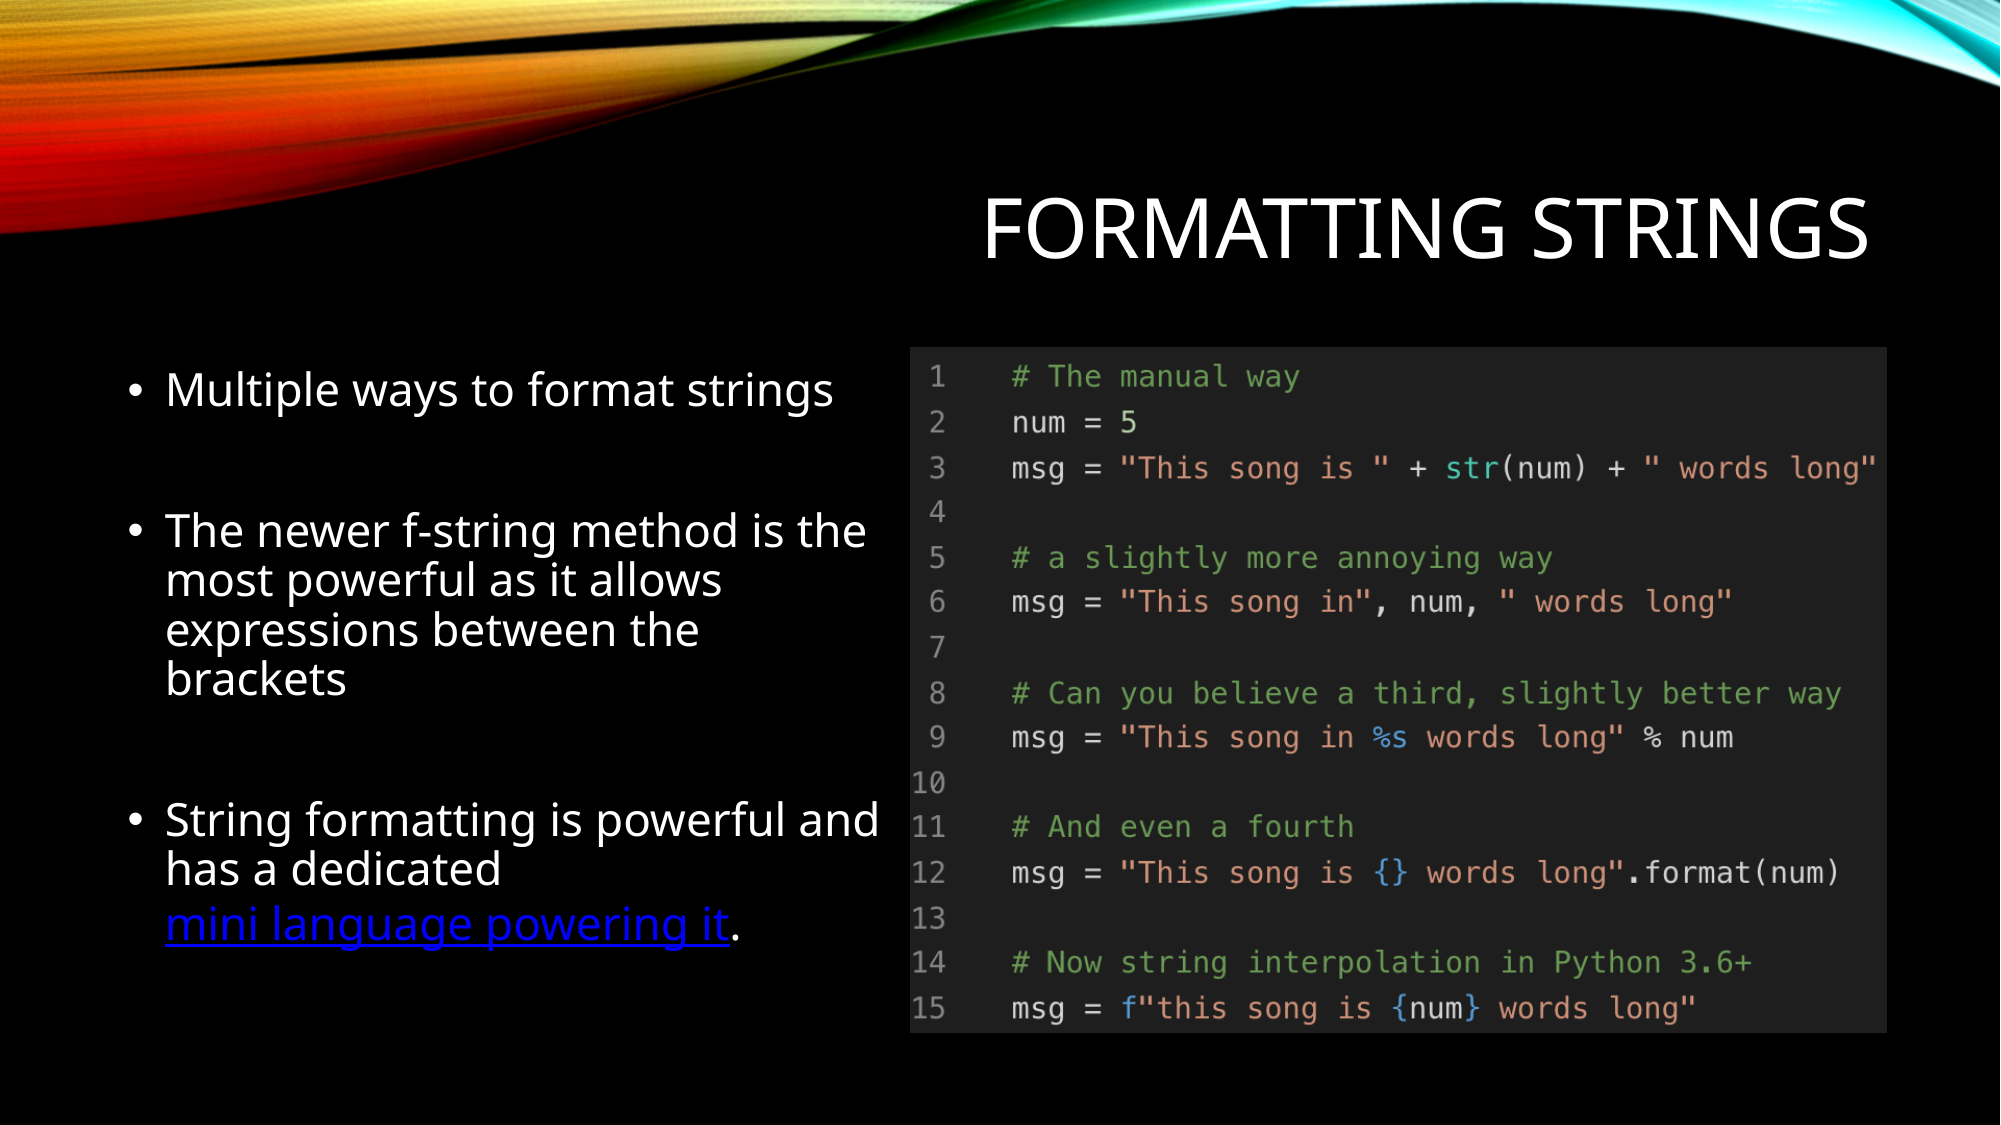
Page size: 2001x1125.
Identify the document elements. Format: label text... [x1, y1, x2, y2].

picture [0, 0, 2000, 236]
text_box Formatting Strings [474, 125, 1887, 338]
text_box Multiple ways to format strings The newer f-string method is the most powerful as it allows expressions between the brackets String formatting is powerful and has a dedicated mini language powering it. [112, 360, 905, 1020]
picture [910, 347, 1888, 1033]
